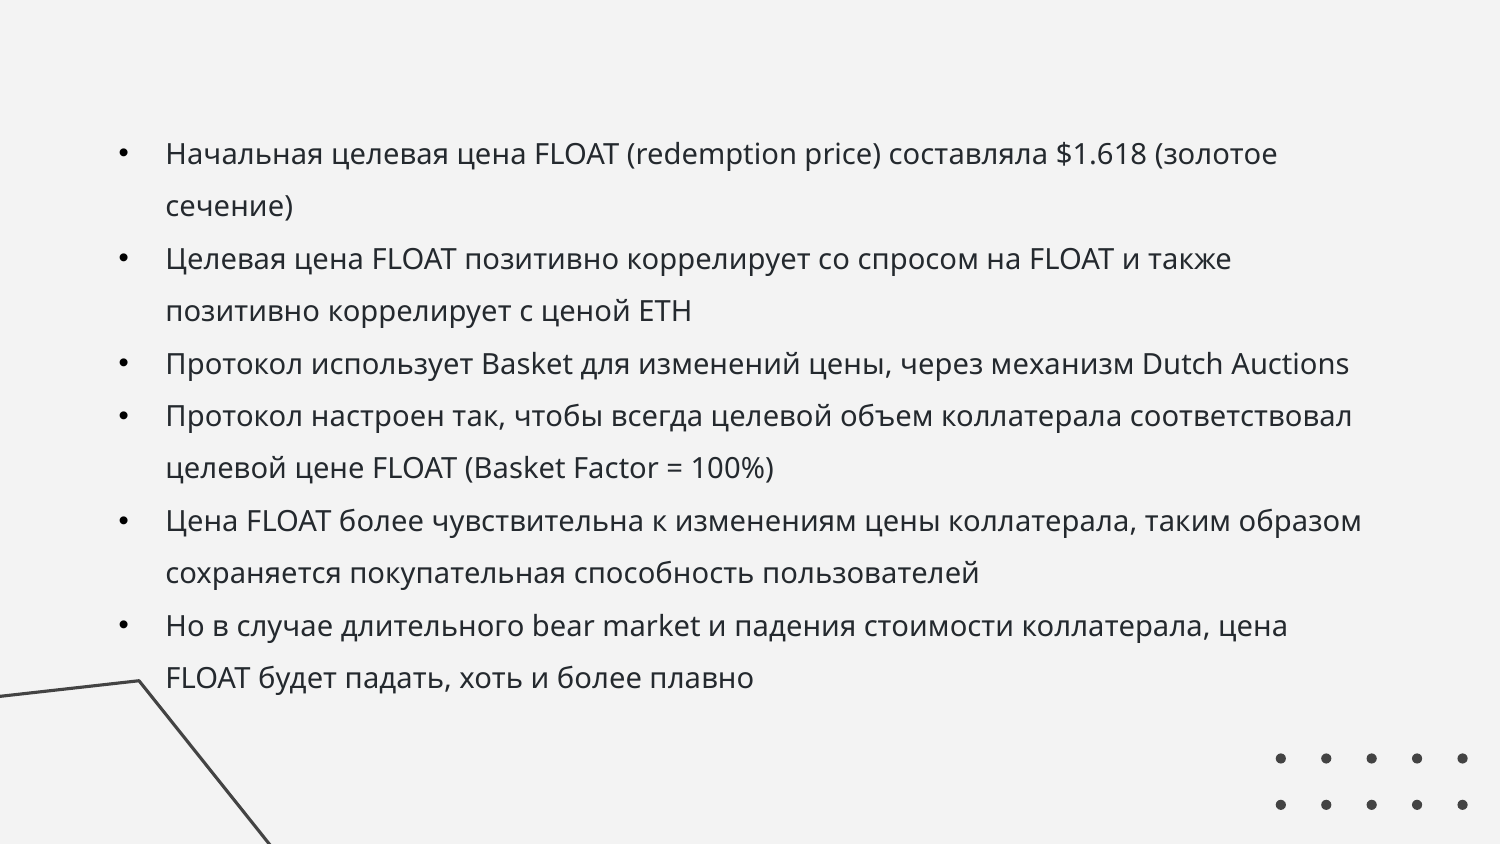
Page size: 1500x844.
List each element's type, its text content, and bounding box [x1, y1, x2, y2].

text_box Начальная целевая цена FLOAT (redemption price) составляла $1.618 (золотое сечение) Целевая цена FLOAT позитивно коррелирует со спросом на FLOAT и также позитивно коррелирует с ценой ETH Протокол использует Basket для изменений цены, через механизм Dutch Auctions Протокол настроен так, чтобы всегда целевой объем коллатерала соответствовал целевой цене FLOAT (Basket Factor = 100%) Цена FLOAT более чувствительна к изменениям цены коллатерала, таким образом сохраняется покупательная способность пользователей Но в случае длительного bear market и падения стоимости коллатерала, цена FLOAT будет падать, хоть и более плавно [103, 110, 1397, 702]
